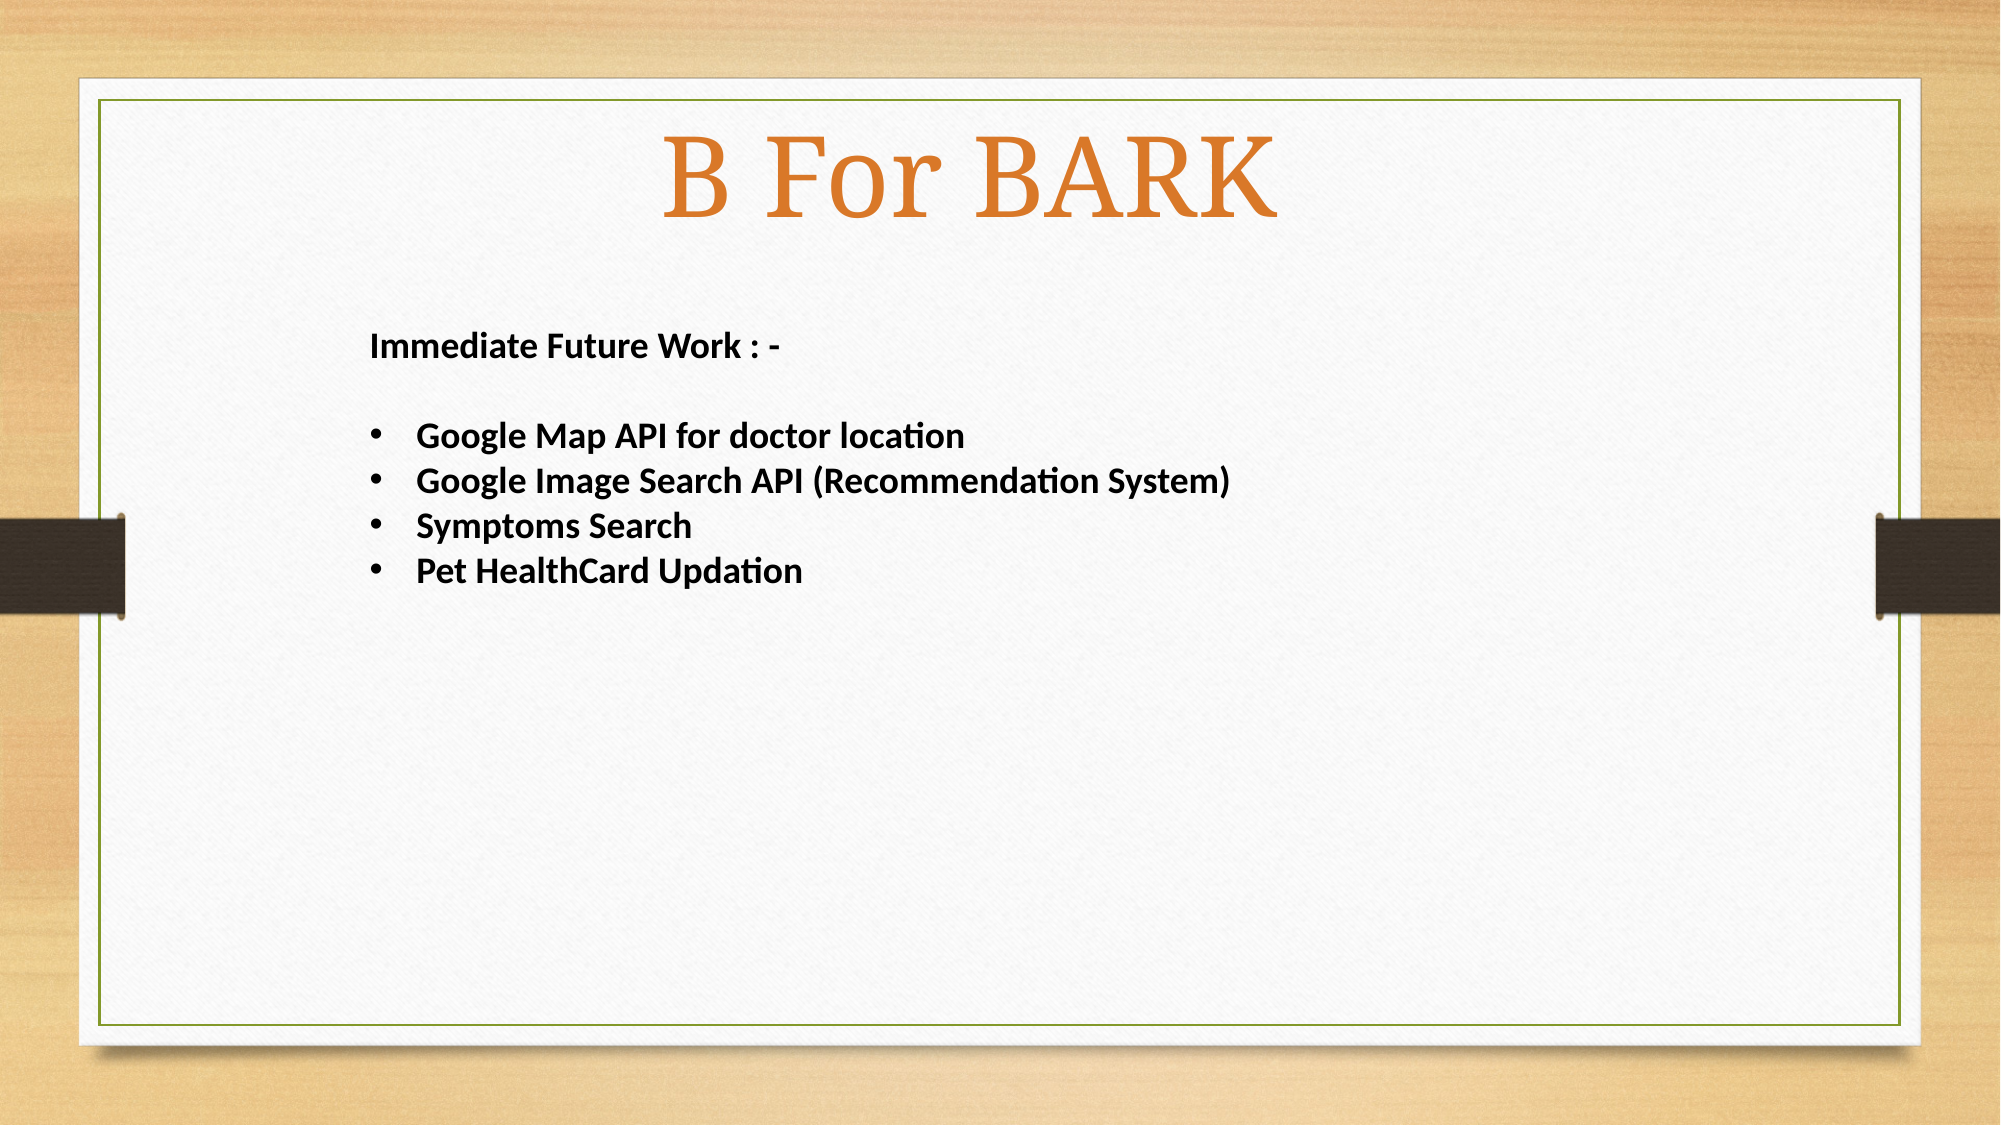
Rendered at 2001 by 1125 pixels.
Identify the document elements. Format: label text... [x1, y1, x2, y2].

text_box Immediate Future Work : - Google Map API for doctor location Google Image Search API (Recommendation System) Symptoms Search Pet HealthCard Updation [354, 313, 1541, 599]
text_box B For BARK [645, 97, 1291, 248]
picture [0, 0, 2001, 1125]
